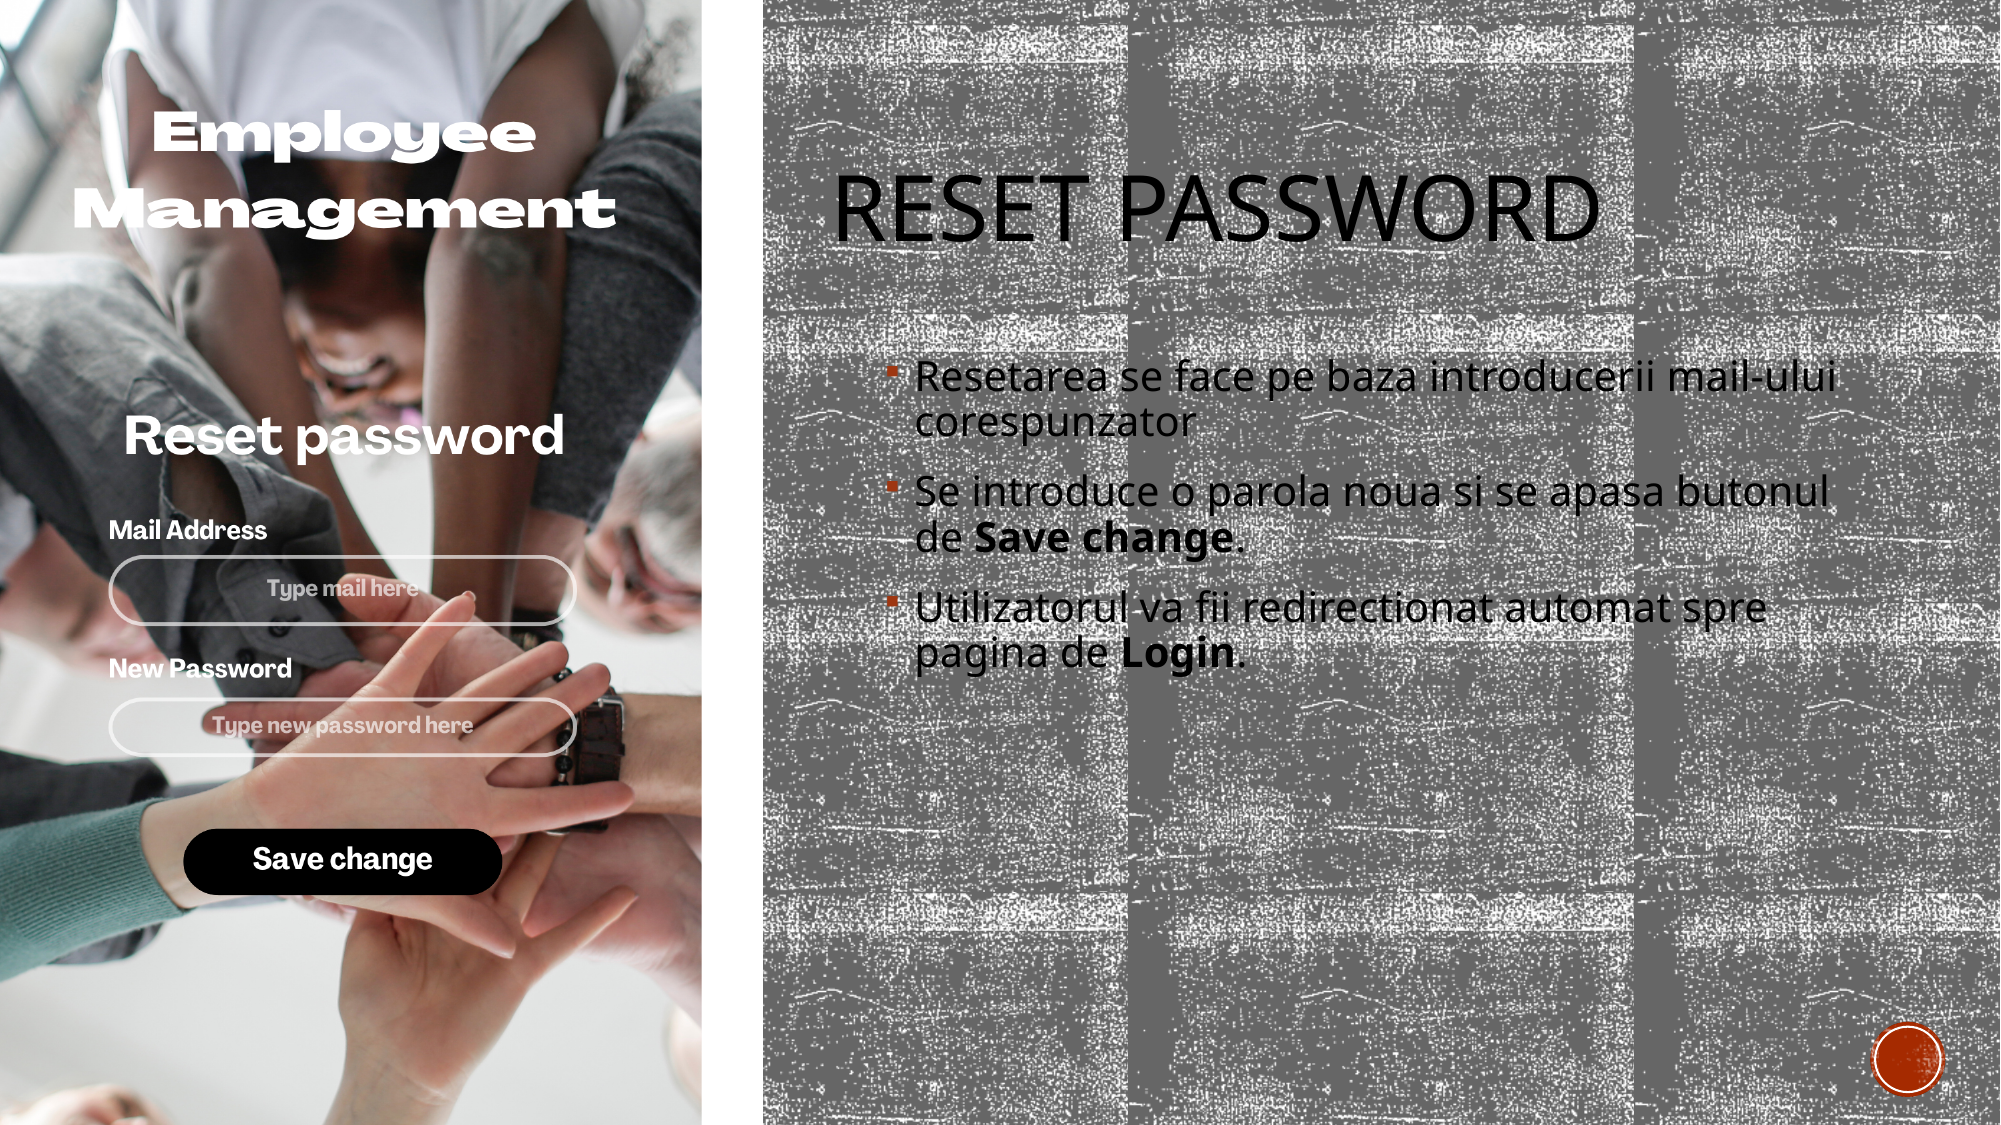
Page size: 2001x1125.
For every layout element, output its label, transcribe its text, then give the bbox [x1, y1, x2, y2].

title Reset password [815, 79, 1920, 344]
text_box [1872, 1024, 1943, 1096]
text_box [762, 0, 2000, 1125]
list Resetarea se face pe baza introducerii mail-ului corespunzator Se introduce o parola noua si se apasa butonul de Save change. Utilizatorul va fii redirectionat automat spre pagina de Login. [869, 348, 1894, 1013]
picture [0, 0, 702, 1125]
